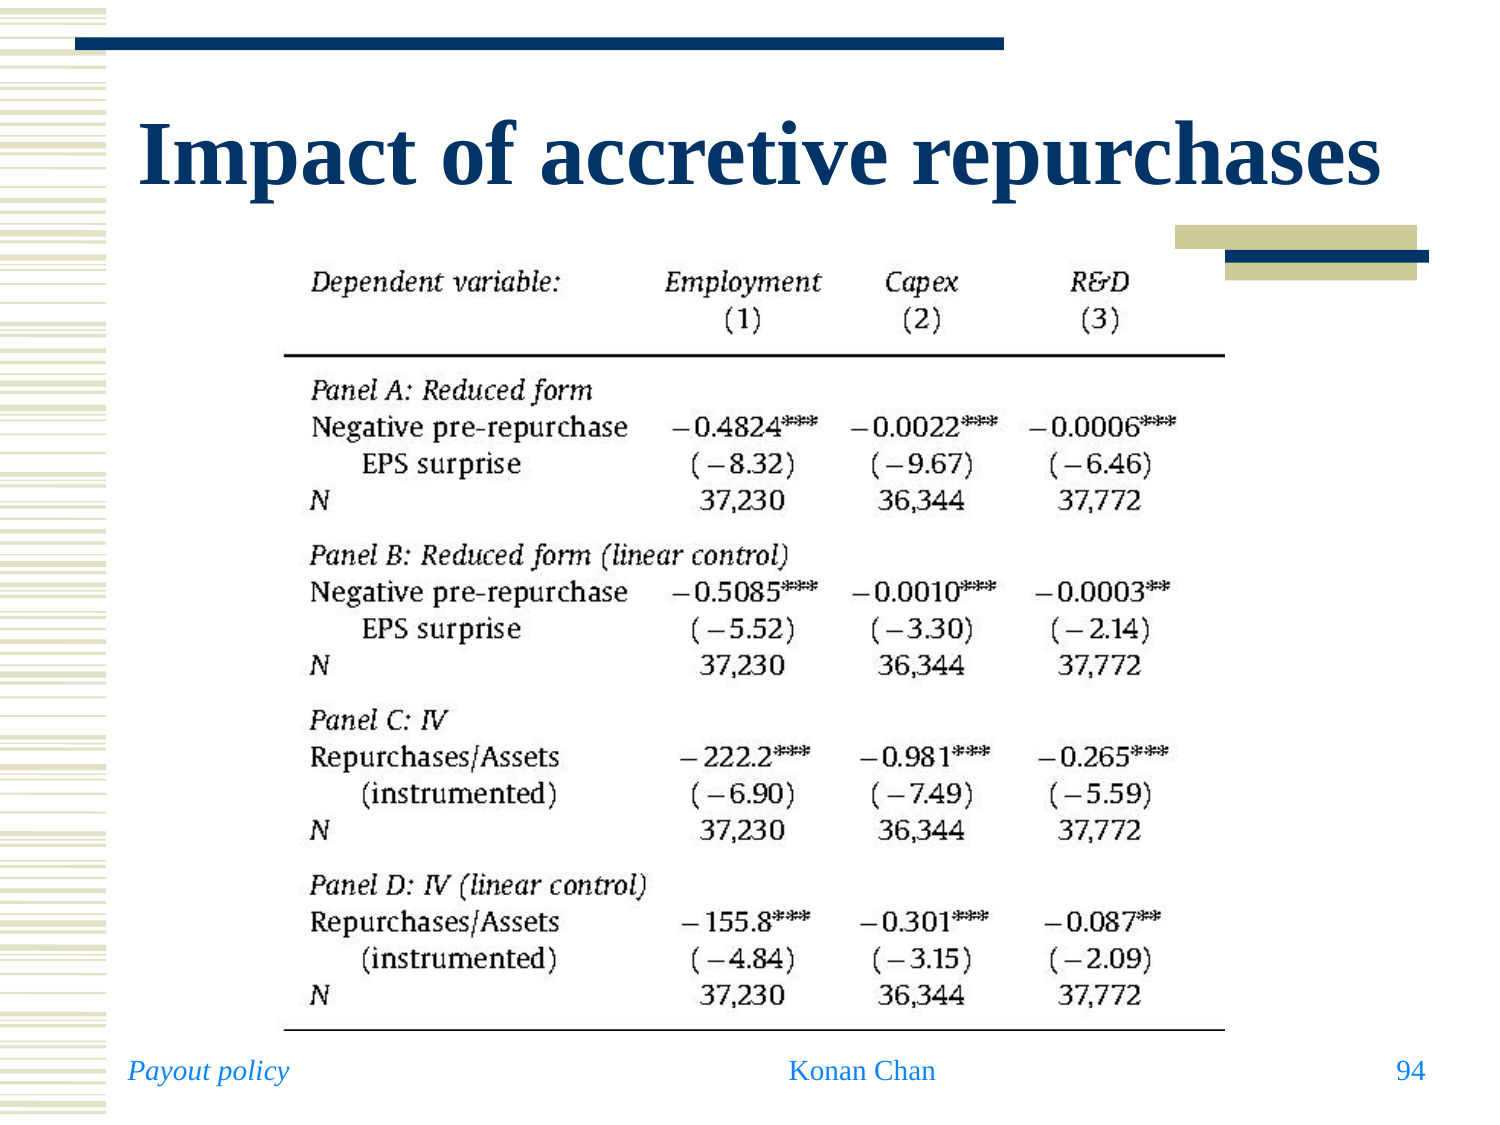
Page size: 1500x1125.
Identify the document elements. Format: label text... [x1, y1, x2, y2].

title Impact of accretive repurchases [106, 62, 1438, 250]
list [275, 249, 1226, 1031]
slide_number 94 [1080, 1032, 1442, 1105]
footer Konan Chan [674, 1039, 1051, 1105]
slide_number Payout policy [112, 1032, 638, 1105]
